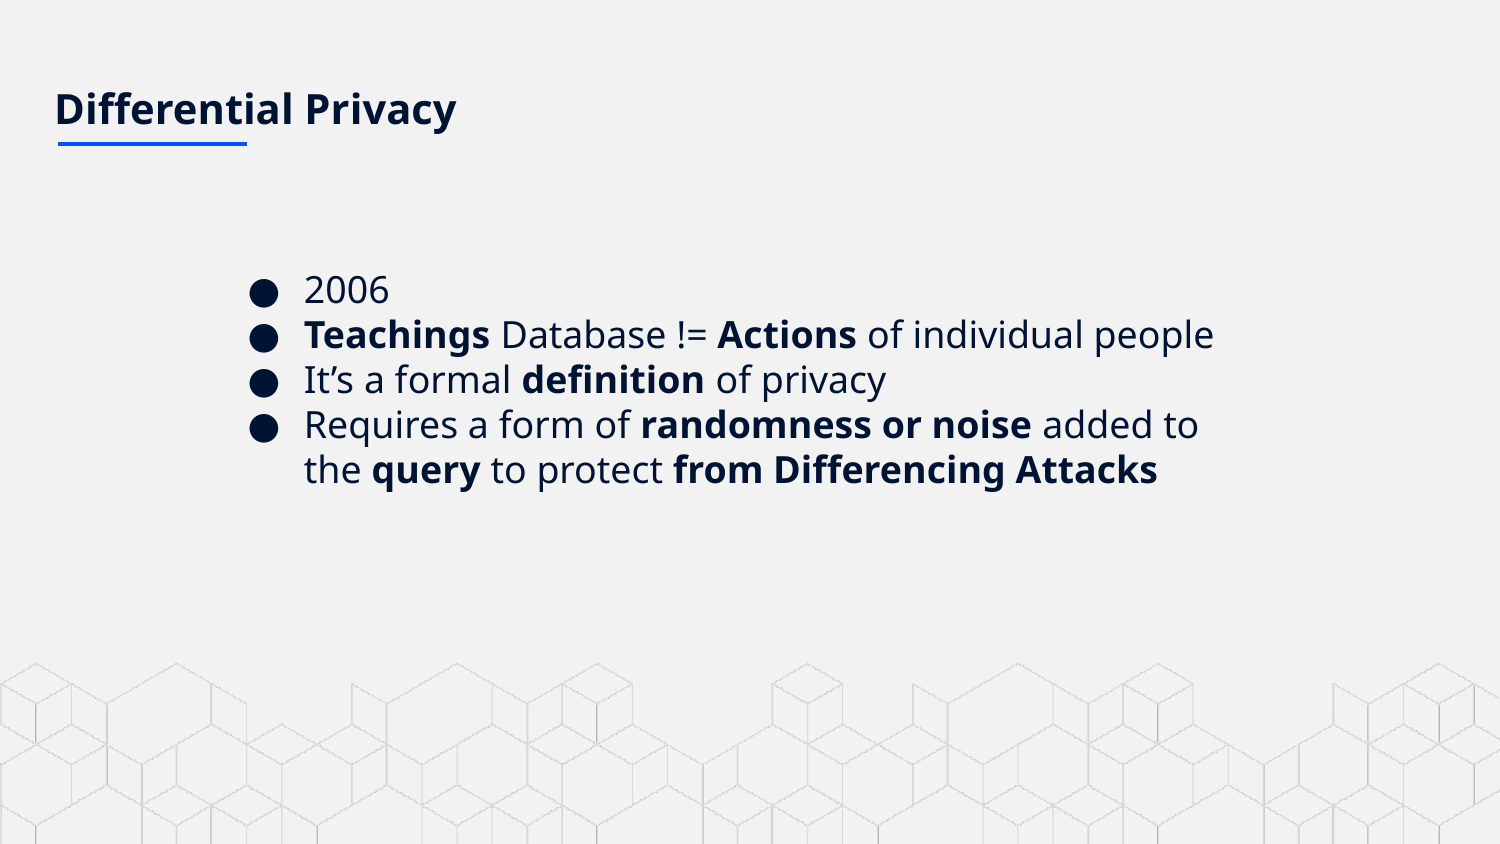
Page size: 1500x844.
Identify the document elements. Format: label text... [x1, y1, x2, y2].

list 2006 Teachings Database != Actions of individual people It’s a formal definition of privacy Requires a form of randomness or noise added to the query to protect from Differencing Attacks [229, 251, 1271, 652]
picture [0, 662, 1500, 844]
title Differential Privacy [44, 67, 690, 128]
